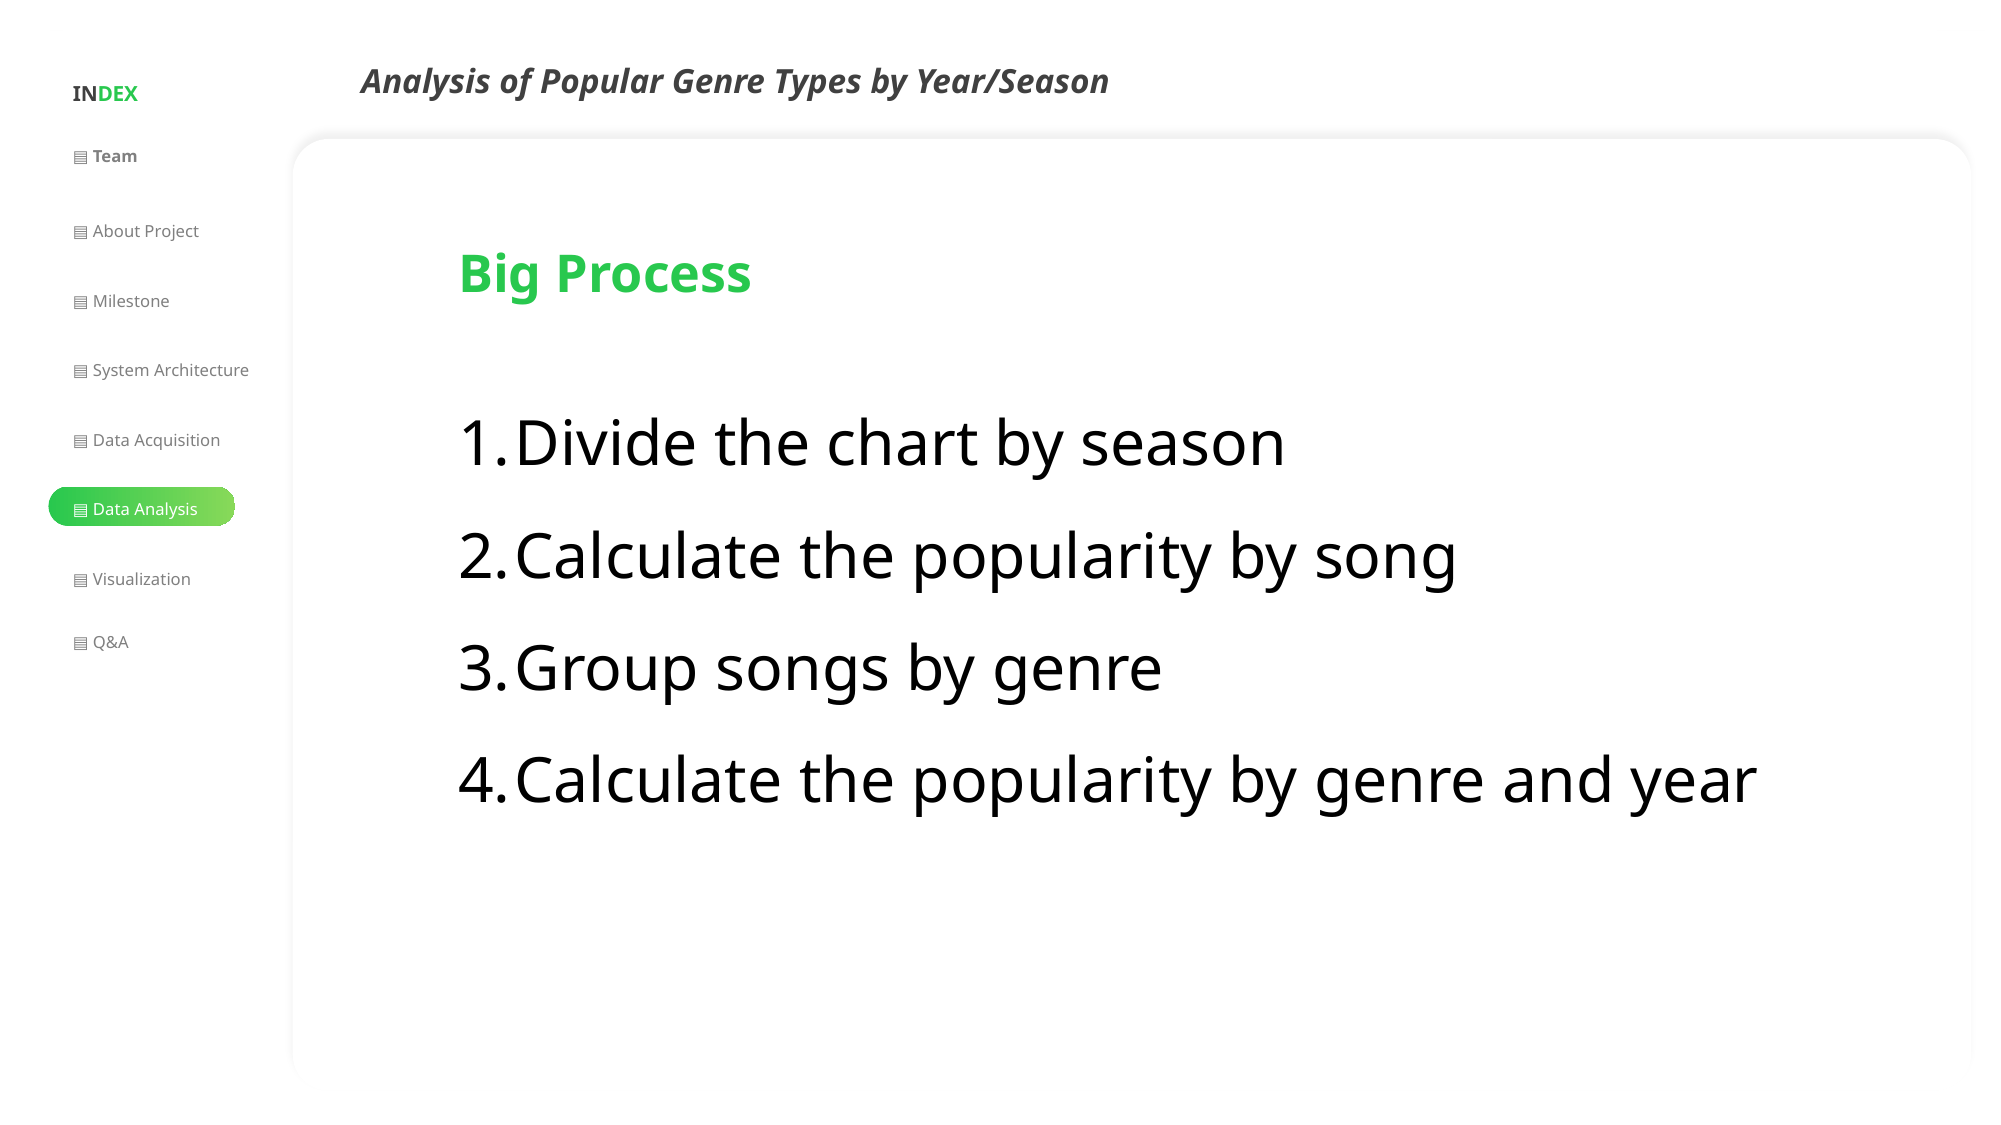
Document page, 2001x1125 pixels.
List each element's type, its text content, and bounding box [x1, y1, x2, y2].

table_cell ▤ About Project [58, 191, 283, 260]
table_cell ▤ System Architecture [58, 330, 283, 399]
text_box Analysis of Popular Genre Types by Year/Season [346, 53, 1126, 108]
text_box [291, 137, 1973, 1092]
text_box [47, 488, 58, 525]
table_cell ▤ Team [58, 121, 283, 191]
table_cell ▤ Q&A [58, 608, 283, 677]
table_cell ▤ Data Acquisition [58, 399, 283, 469]
table_cell ▤ Milestone [58, 260, 283, 330]
text_box Big Process Divide the chart by season Calculate the popularity by song Group songs by genre Calculate the popularity by genre and year [443, 202, 1811, 823]
table_cell ▤ Visualization [58, 538, 283, 608]
table_header INDEX [58, 52, 283, 121]
text_box [27, 28, 1973, 1097]
table_cell ▤ Data Analysis [58, 469, 283, 538]
